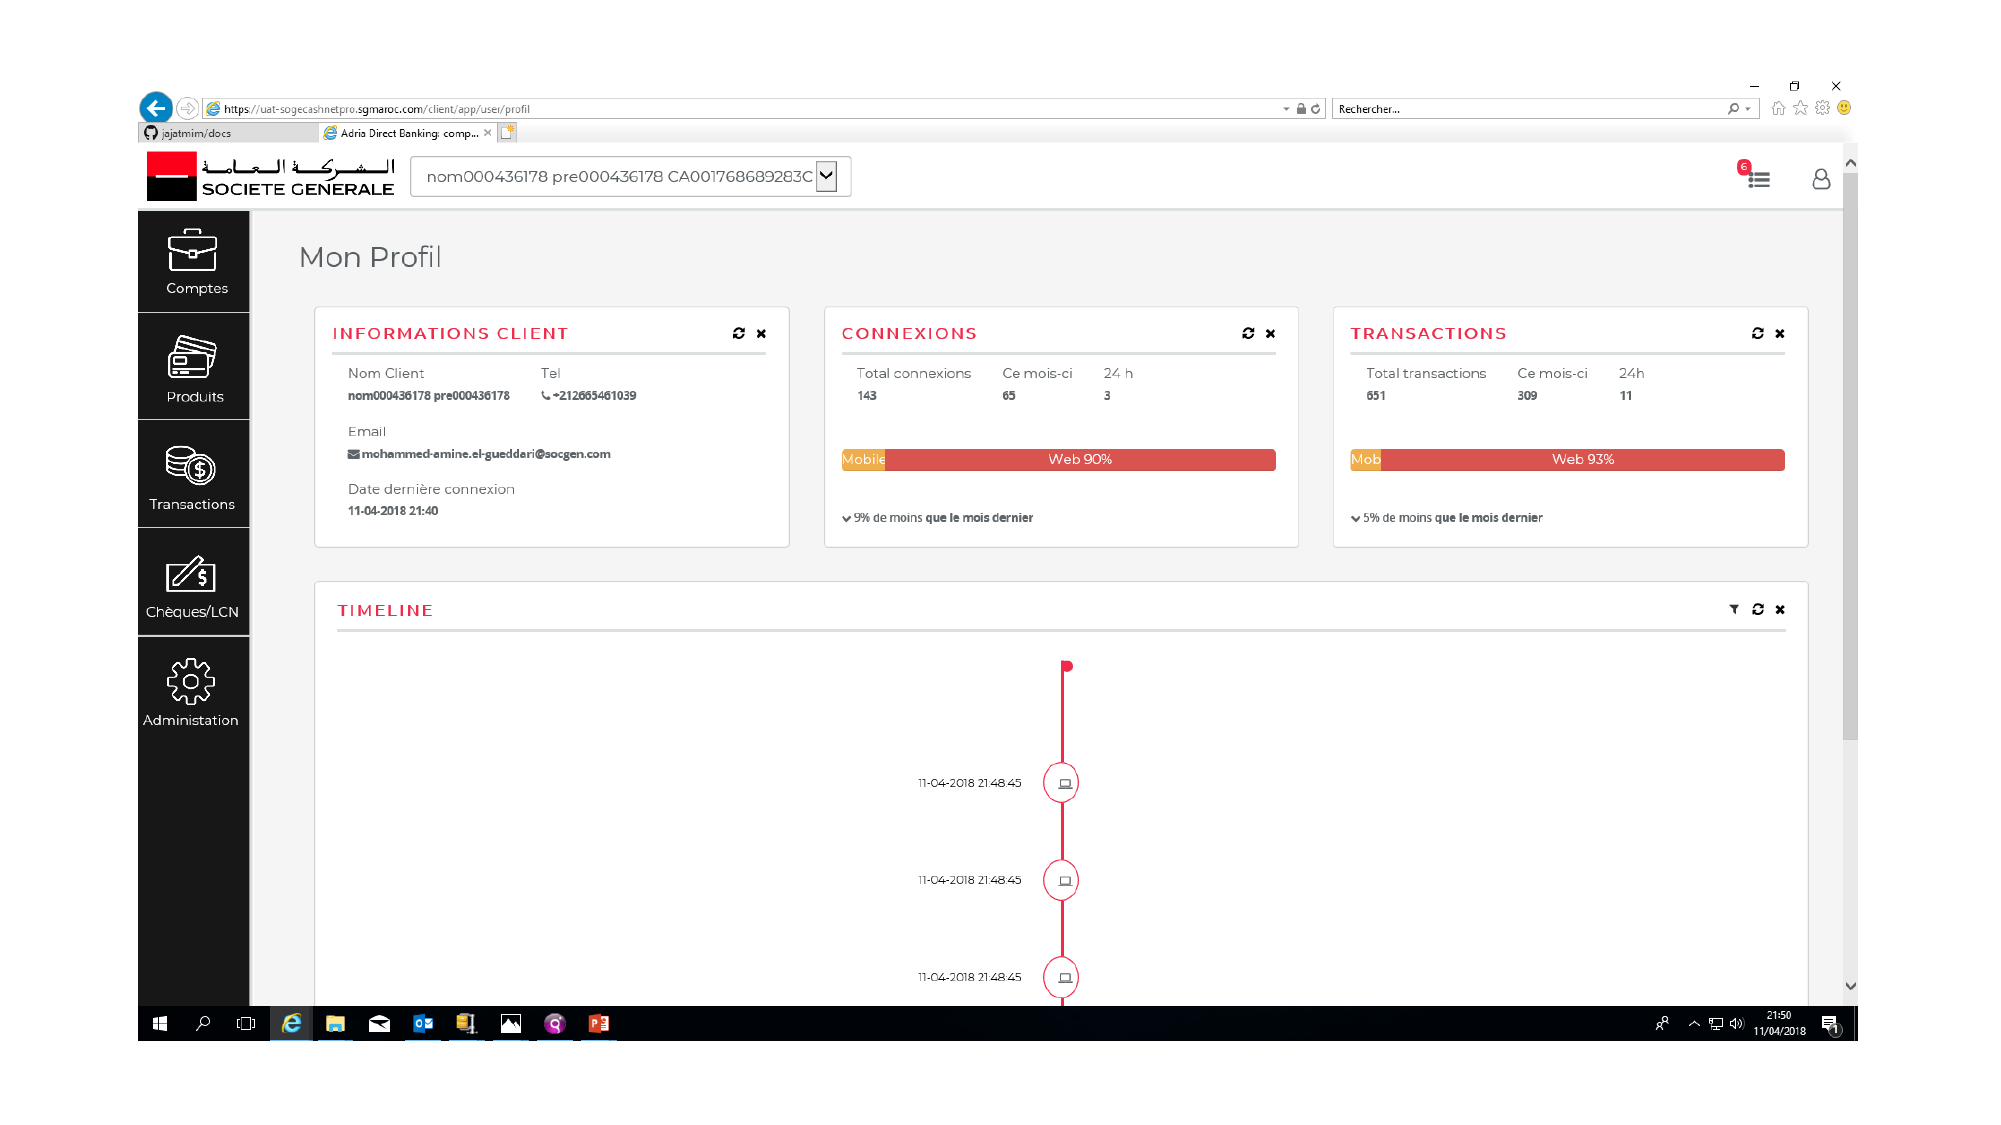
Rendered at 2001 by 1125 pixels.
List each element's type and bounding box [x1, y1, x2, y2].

picture [138, 73, 1858, 1041]
